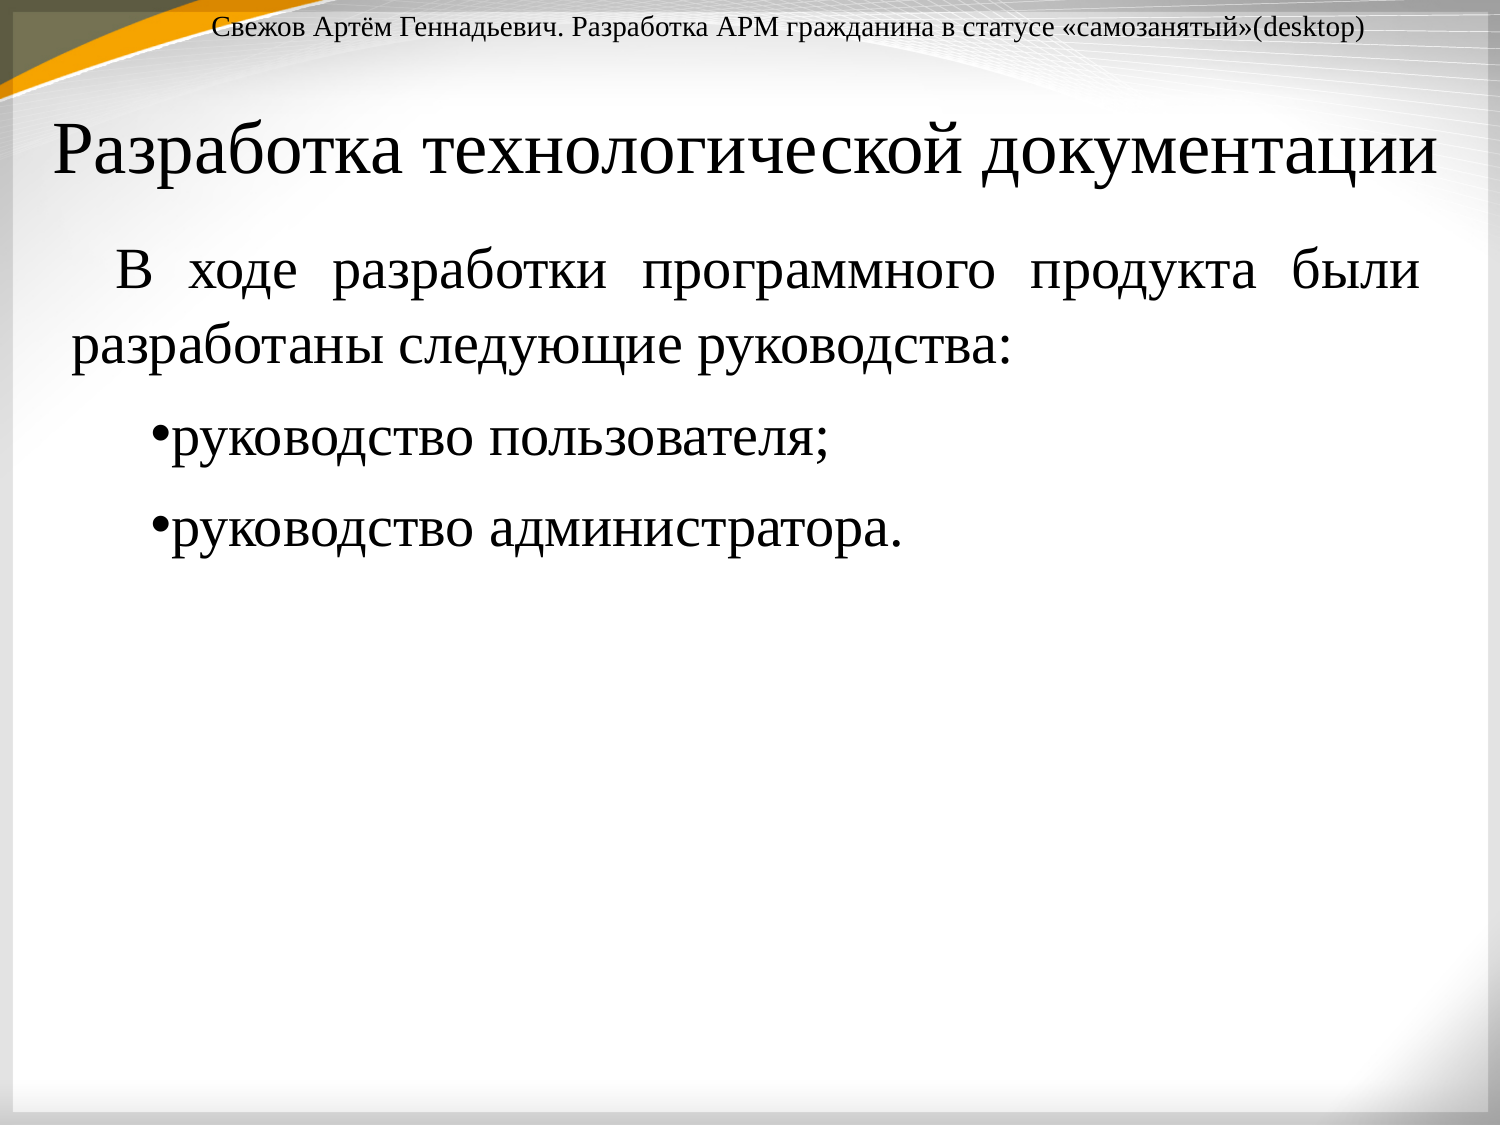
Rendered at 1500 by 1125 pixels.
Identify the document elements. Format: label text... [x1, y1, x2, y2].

text_box Свежов Артём Геннадьевич. Разработка АРМ гражданина в статусе «самозанятый»(desktop) [153, 0, 1431, 50]
text_box Разработка технологической документации [10, 91, 1482, 197]
picture [0, 0, 1500, 1125]
text_box В ходе разработки программного продукта были разработаны следующие руководства: руководство пользователя; руководство администратора. [56, 218, 1436, 566]
